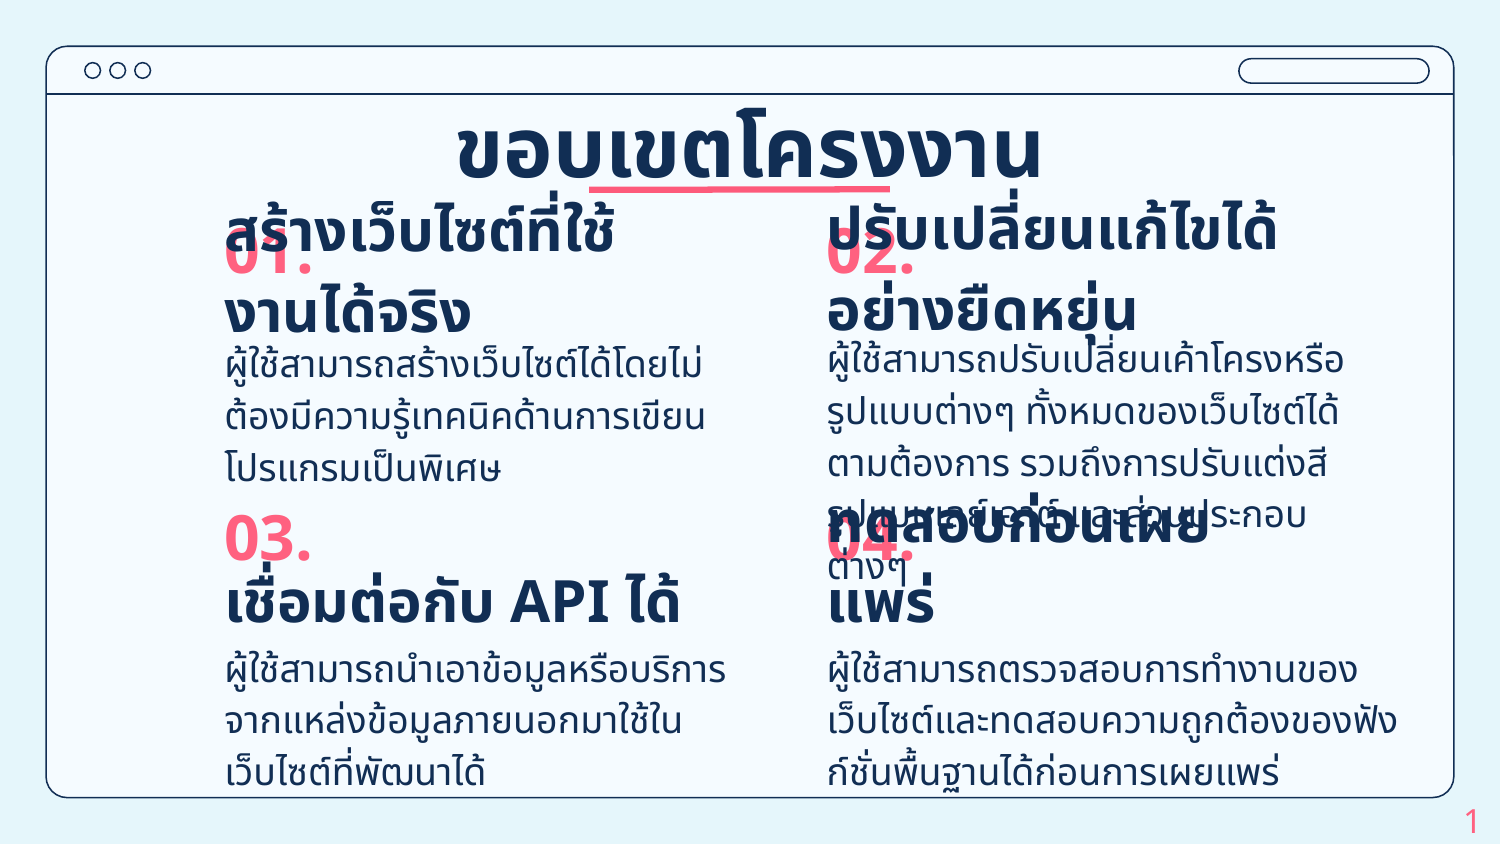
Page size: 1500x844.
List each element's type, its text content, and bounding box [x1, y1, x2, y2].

subtitle สร้างเว็บไซต์ที่ใช้งานได้จริง [209, 285, 726, 359]
subtitle ปรับเปลี่ยนแก้ไขได้อย่างยืดหยุ่น [811, 283, 1382, 313]
subtitle ผู้ใช้สามารถนำเอาข้อมูลหรือบริการจากแหล่งข้อมูลภายนอกมาใช้ในเว็บไซต์ที่พัฒนาได้ [209, 623, 750, 723]
subtitle ทดสอบก่อนเผยแพร่ [811, 575, 1328, 650]
subtitle ผู้ใช้สามารถตรวจสอบการทำงานของเว็บไซต์และทดสอบความถูกต้องของฟังก์ชั่นพื้นฐานได้ก่อนการเผยแพร่ [811, 623, 1427, 768]
title 01. [209, 204, 367, 282]
title ขอบเขตโครงงาน [118, 79, 1382, 174]
title 04. [811, 516, 969, 569]
subtitle ผู้ใช้สามารถสร้างเว็บไซต์ได้โดยไม่ต้องมีความรู้เทคนิคด้านการเขียนโปรแกรมเป็นพิเศษ [209, 359, 726, 454]
subtitle เชื่อมต่อกับ API ได้ [209, 575, 726, 650]
title 03. [209, 490, 367, 569]
title 02. [811, 204, 969, 282]
text_box 10 [1448, 793, 1500, 844]
text_box ผู้ใช้สามารถปรับเปลี่ยนเค้าโครงหรือรูปแบบต่างๆ ทั้งหมดของเว็บไซต์ได้ตามต้องการ รวมถึงการปรับแต่งสี รูปแบบเลย์เอาต์ และส่วนประกอบต่างๆ [811, 313, 1382, 516]
